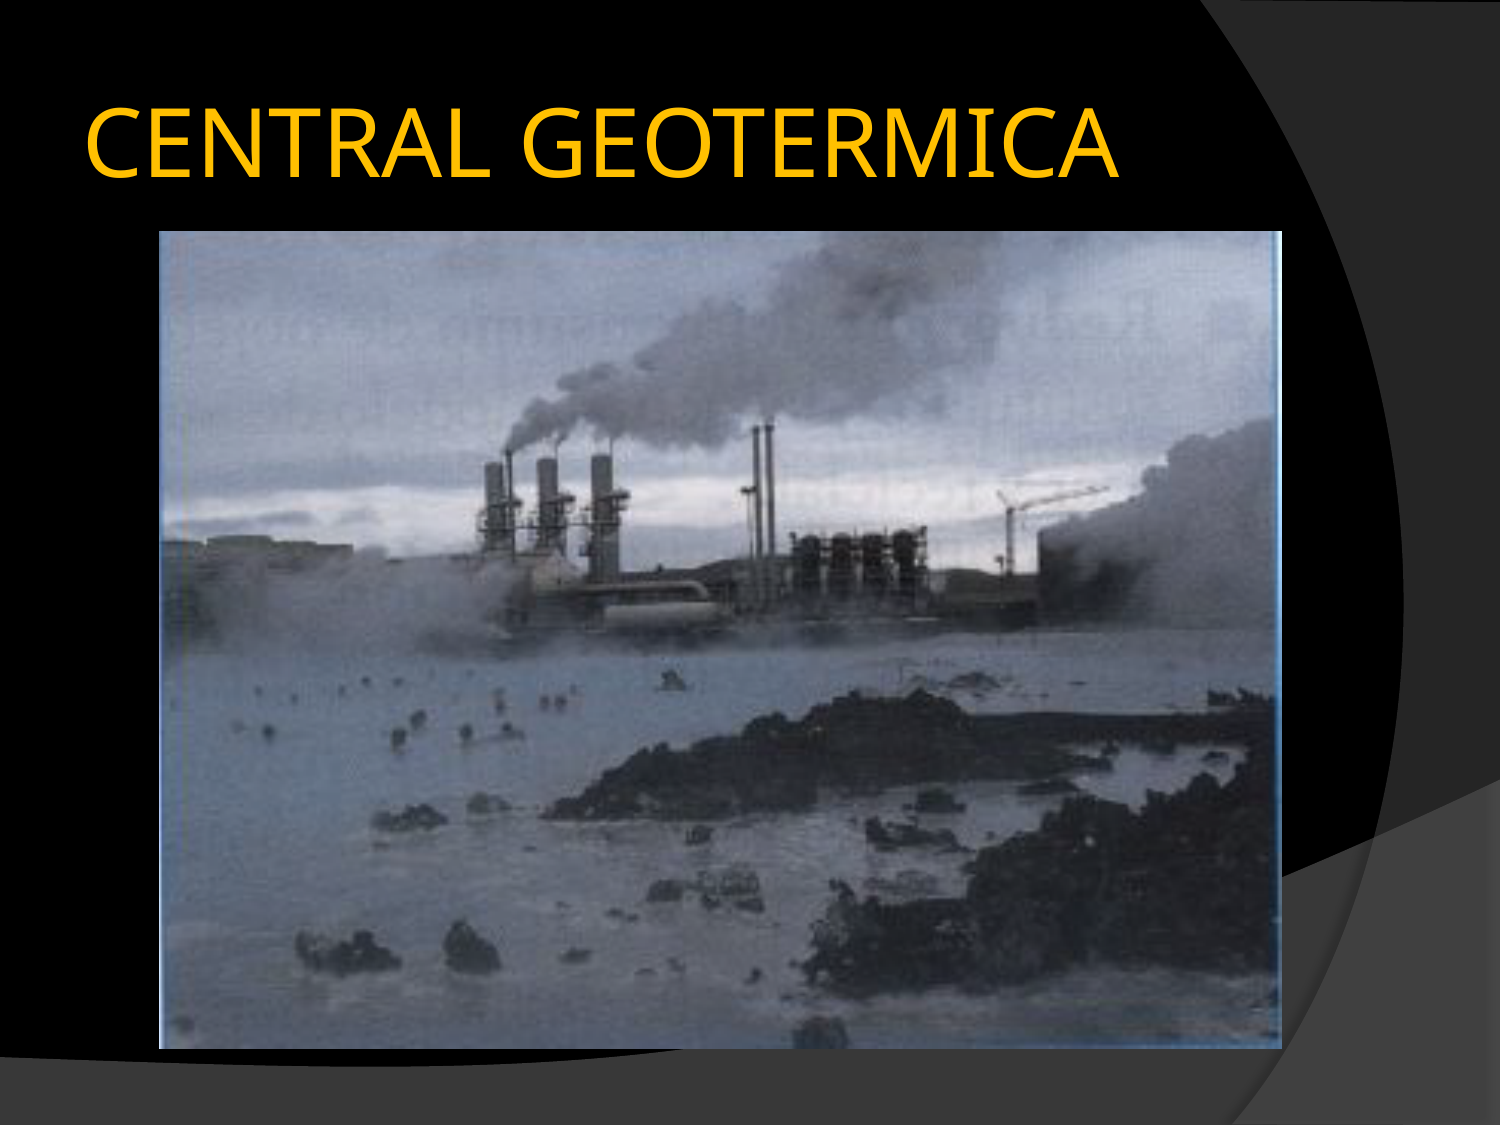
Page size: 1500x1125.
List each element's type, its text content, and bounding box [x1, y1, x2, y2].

title CENTRAL GEOTERMICA [75, 45, 1300, 233]
picture [159, 231, 1282, 1050]
